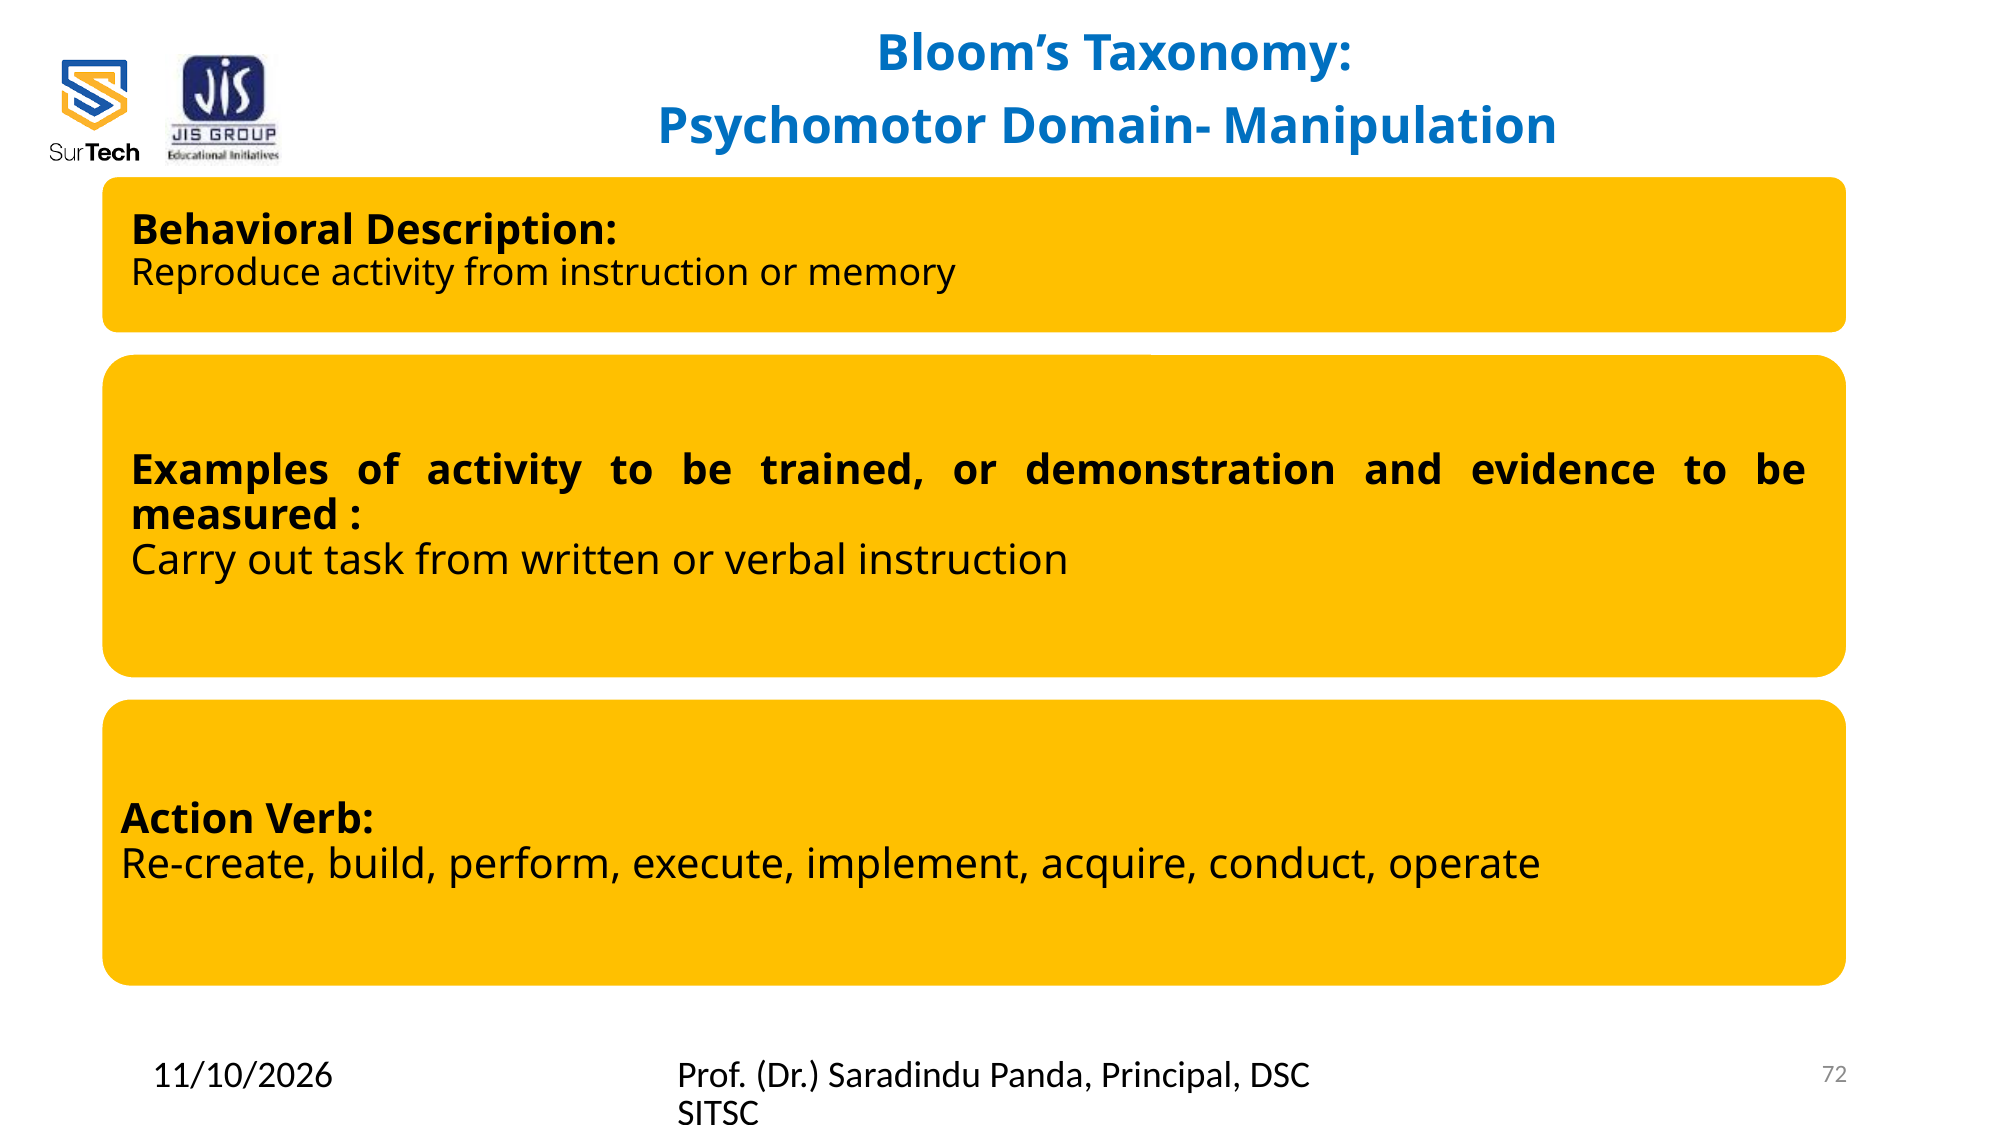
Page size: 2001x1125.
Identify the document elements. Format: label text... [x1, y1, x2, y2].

footer Prof. (Dr.) Saradindu Panda, Principal, DSCSITSC [662, 1042, 1338, 1103]
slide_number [137, 1042, 588, 1103]
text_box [101, 176, 1848, 334]
picture [23, 39, 282, 181]
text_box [101, 698, 1854, 987]
slide_number 72 [1412, 1042, 1863, 1103]
text_box Bloom’s Taxonomy: Psychomotor Domain- Manipulation [375, 27, 1854, 162]
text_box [101, 353, 1848, 679]
